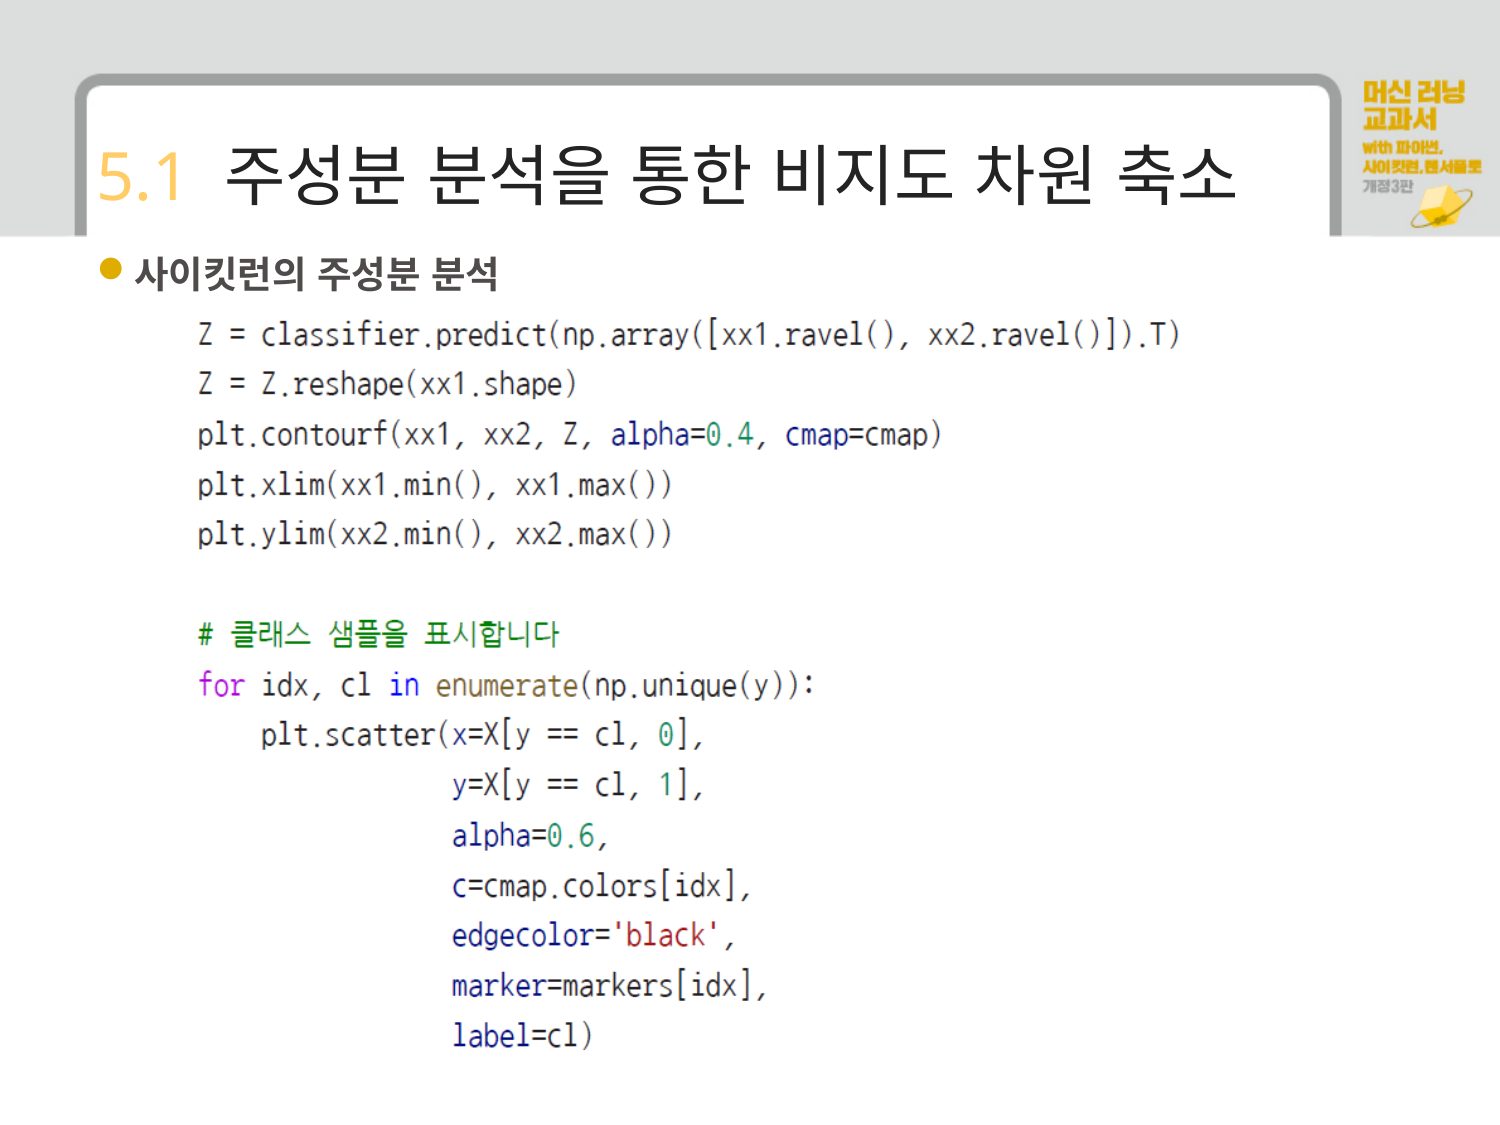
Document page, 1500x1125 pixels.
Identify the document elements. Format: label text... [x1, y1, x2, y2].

title 5.1 주성분 분석을 통한 비지도 차원 축소 [81, 90, 1412, 222]
picture [0, 0, 1500, 1125]
list 사이킷런의 주성분 분석 [81, 239, 1412, 1054]
